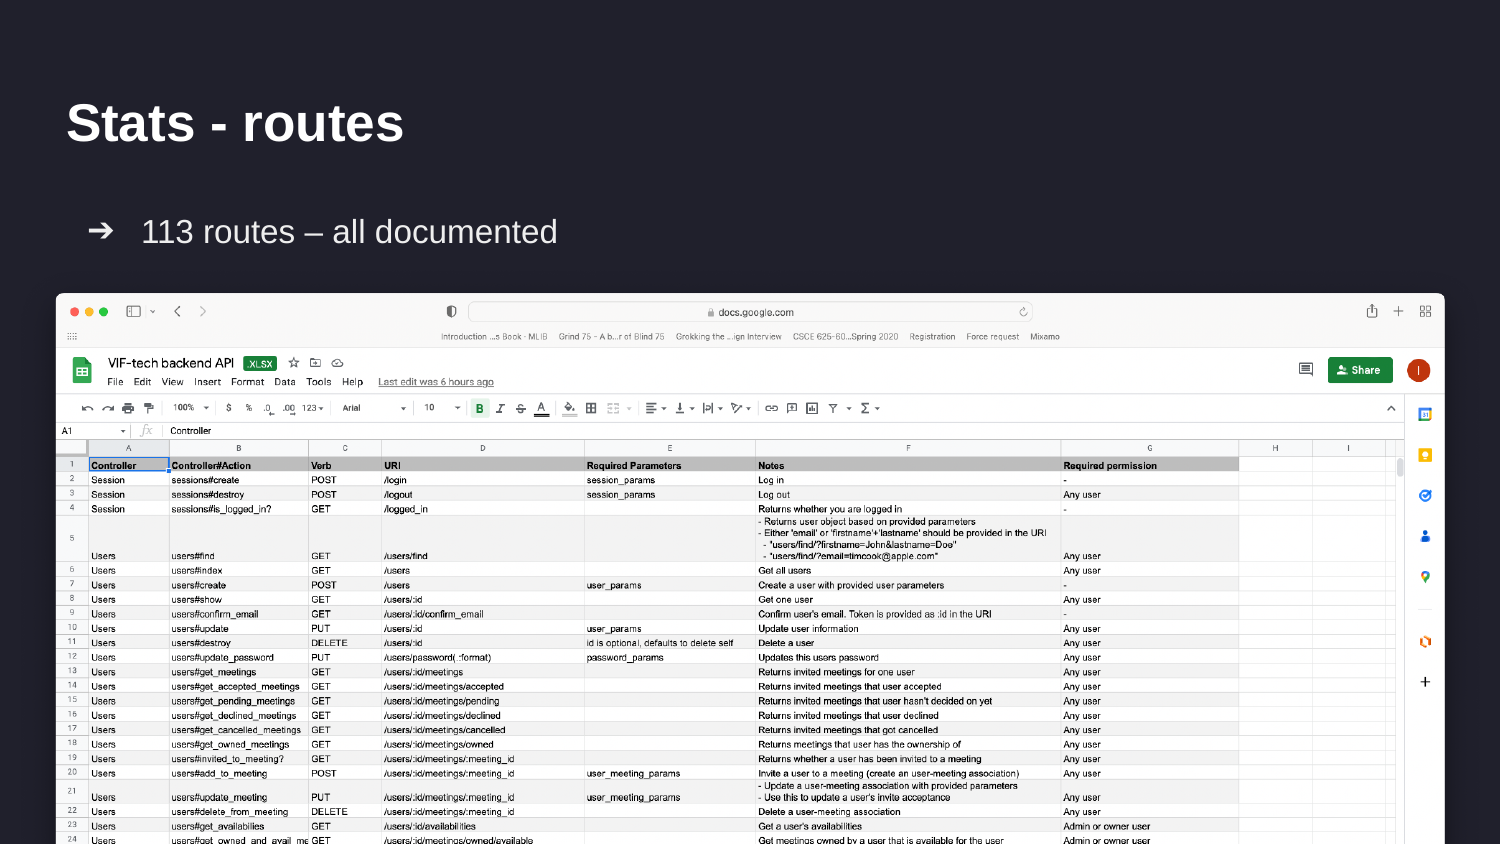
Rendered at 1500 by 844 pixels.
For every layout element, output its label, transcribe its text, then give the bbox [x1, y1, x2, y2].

picture [14, 265, 1485, 844]
title Stats - routes [51, 72, 1449, 167]
list 113 routes – all documented [51, 189, 1449, 263]
